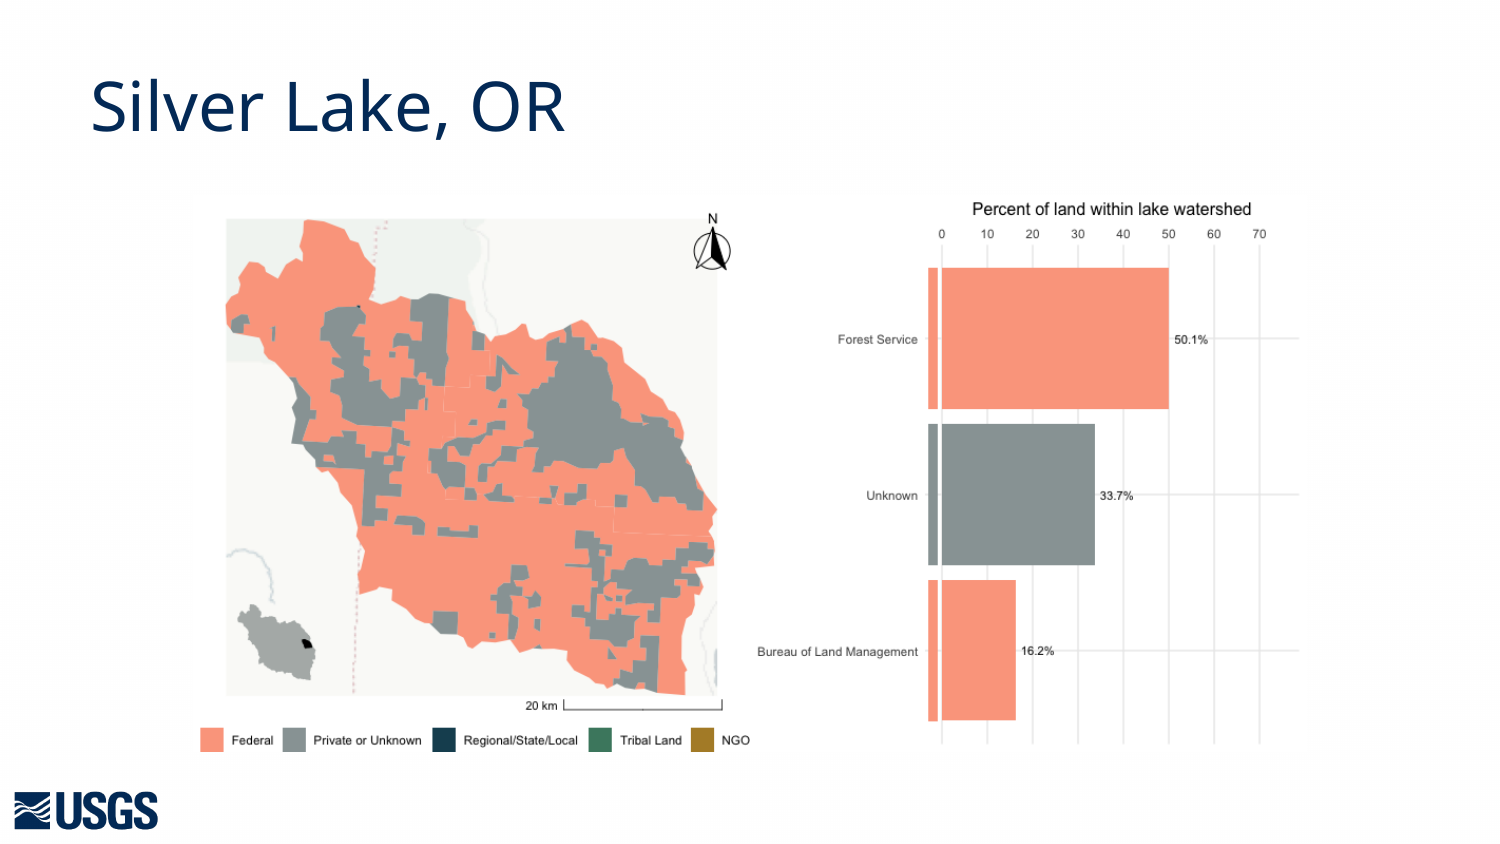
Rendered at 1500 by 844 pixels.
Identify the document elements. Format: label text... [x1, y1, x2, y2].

picture [0, 0, 1500, 844]
title Silver Lake, OR [75, 33, 1425, 175]
